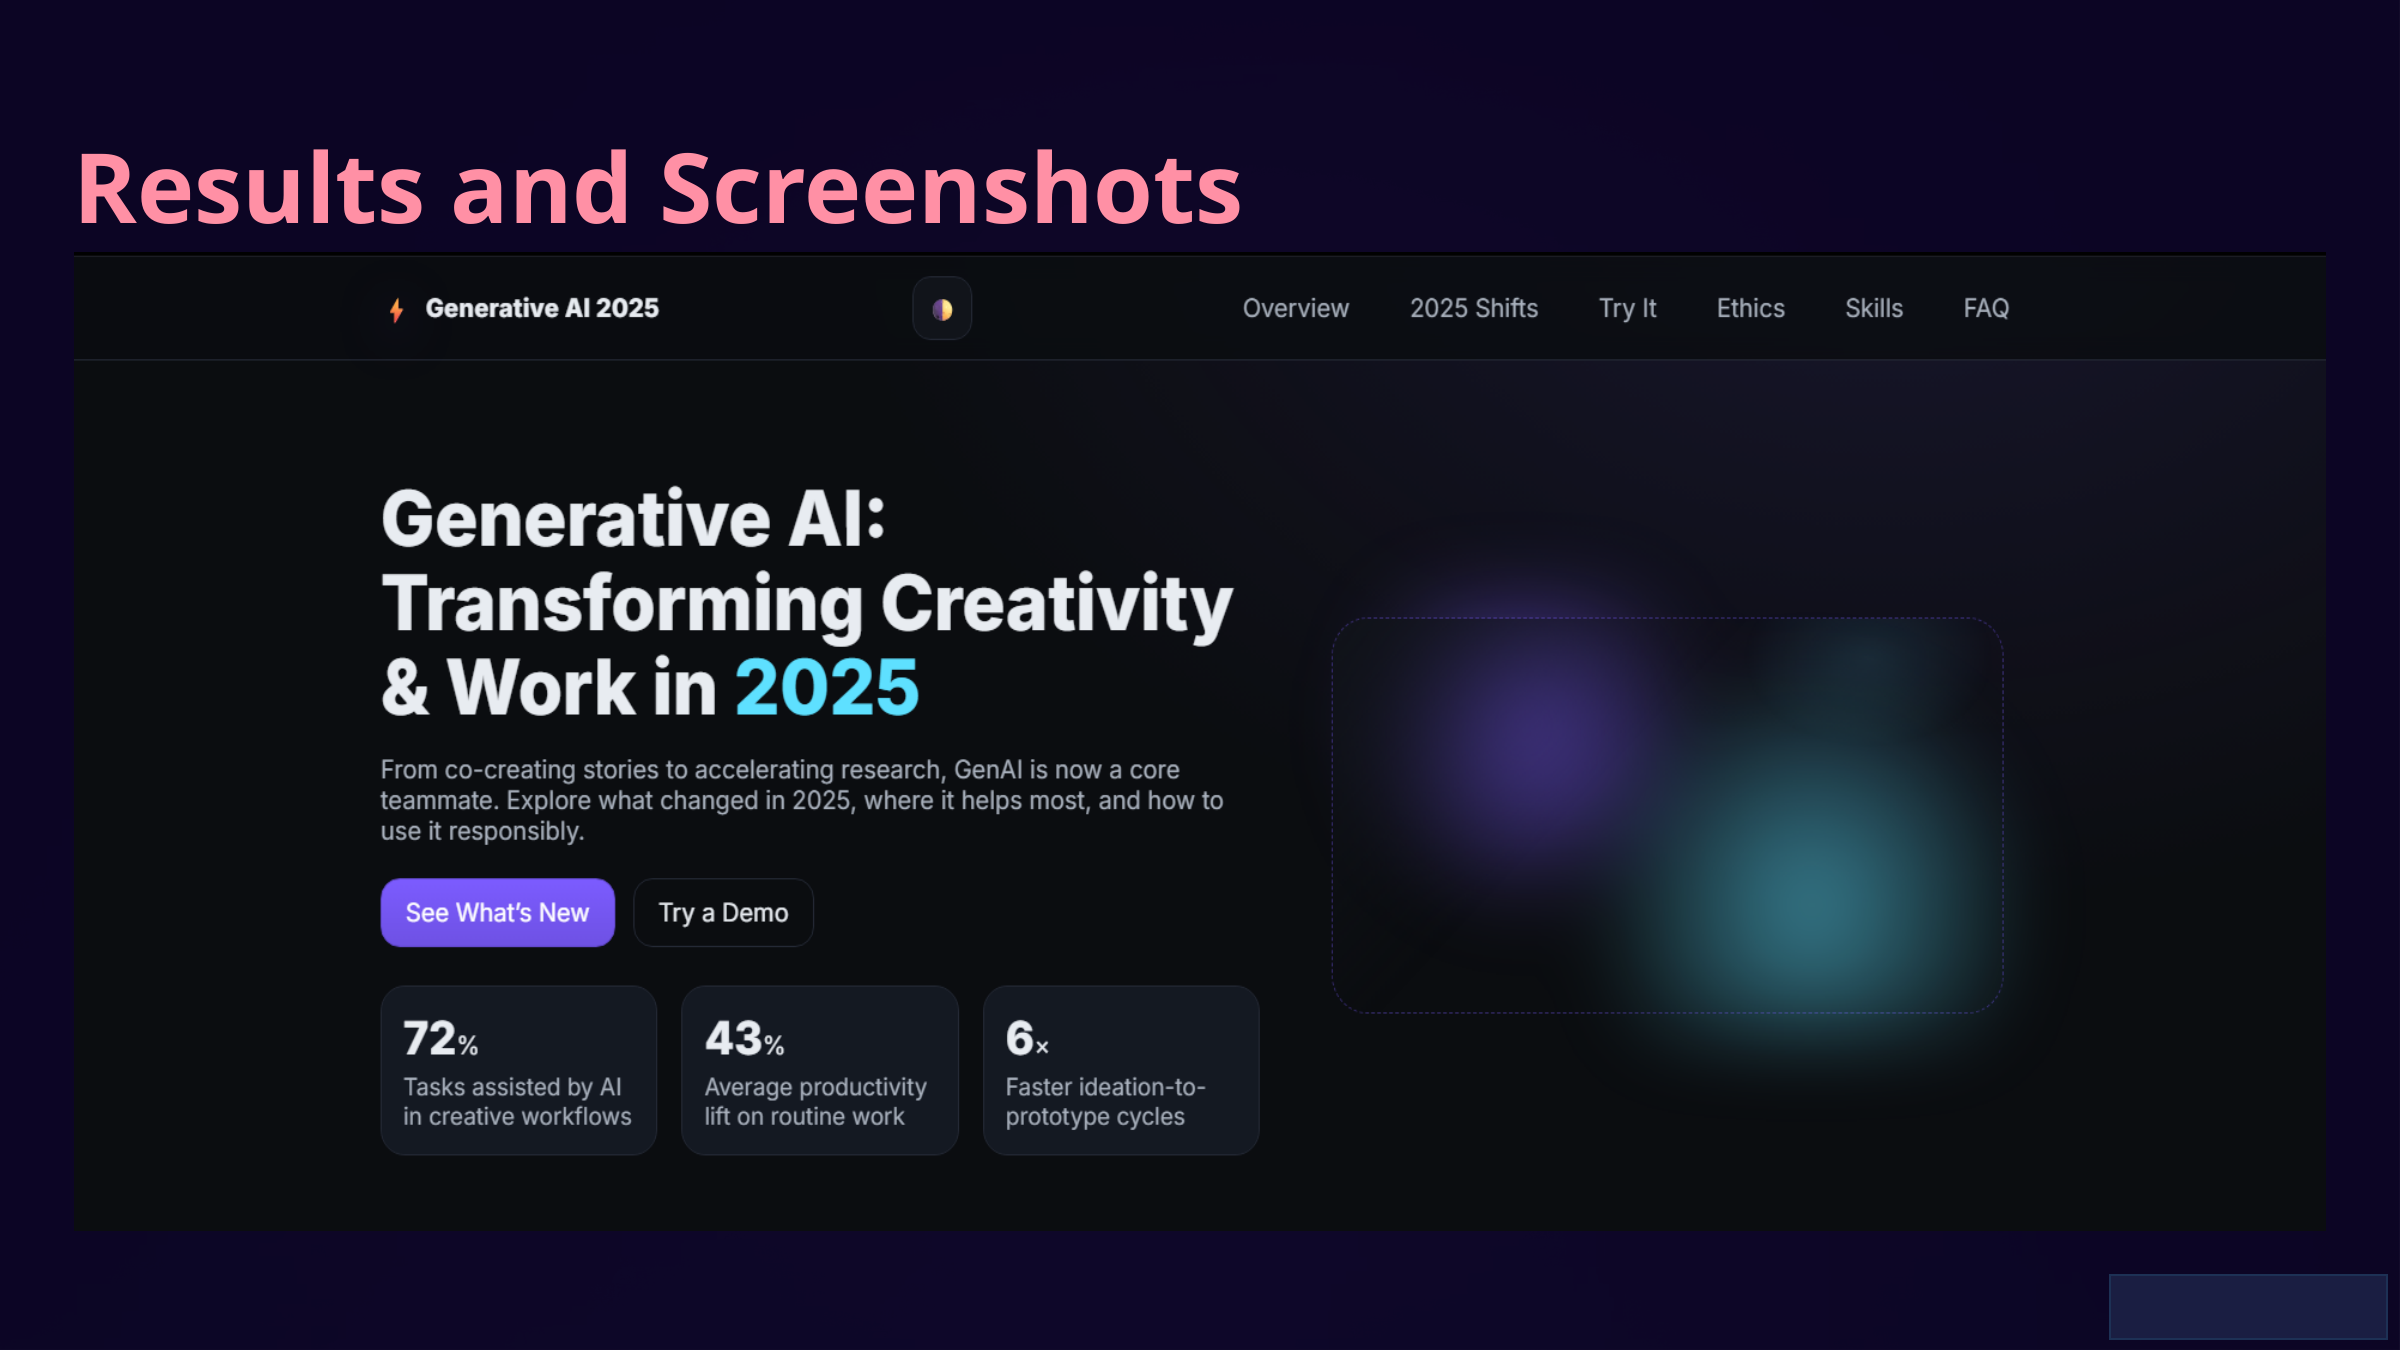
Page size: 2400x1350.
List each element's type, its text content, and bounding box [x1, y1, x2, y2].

picture [74, 252, 2326, 1231]
text_box Results and Screenshots [74, 121, 1806, 244]
picture [2106, 1271, 2389, 1339]
text_box [2109, 1274, 2388, 1340]
